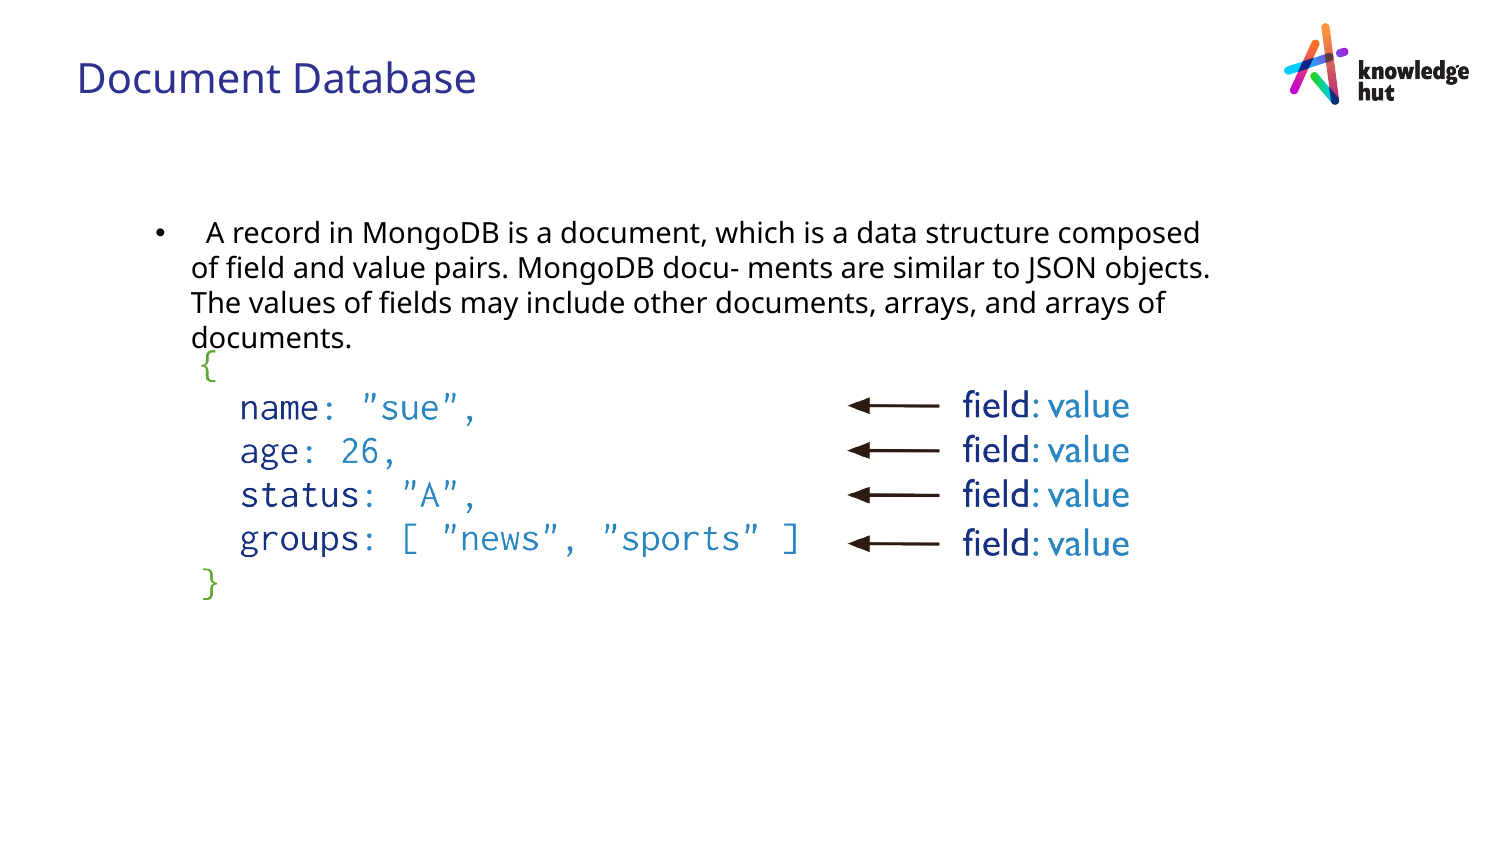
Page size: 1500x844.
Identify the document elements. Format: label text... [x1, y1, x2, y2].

picture [1284, 23, 1469, 105]
text_box Document Database [61, 43, 493, 109]
text_box A record in MongoDB is a document, which is a data structure composed of field and value pairs. MongoDB docu- ments are similar to JSON objects. The values of fields may include other documents, arrays, and arrays of documents. [140, 207, 1250, 397]
picture [201, 350, 1129, 600]
